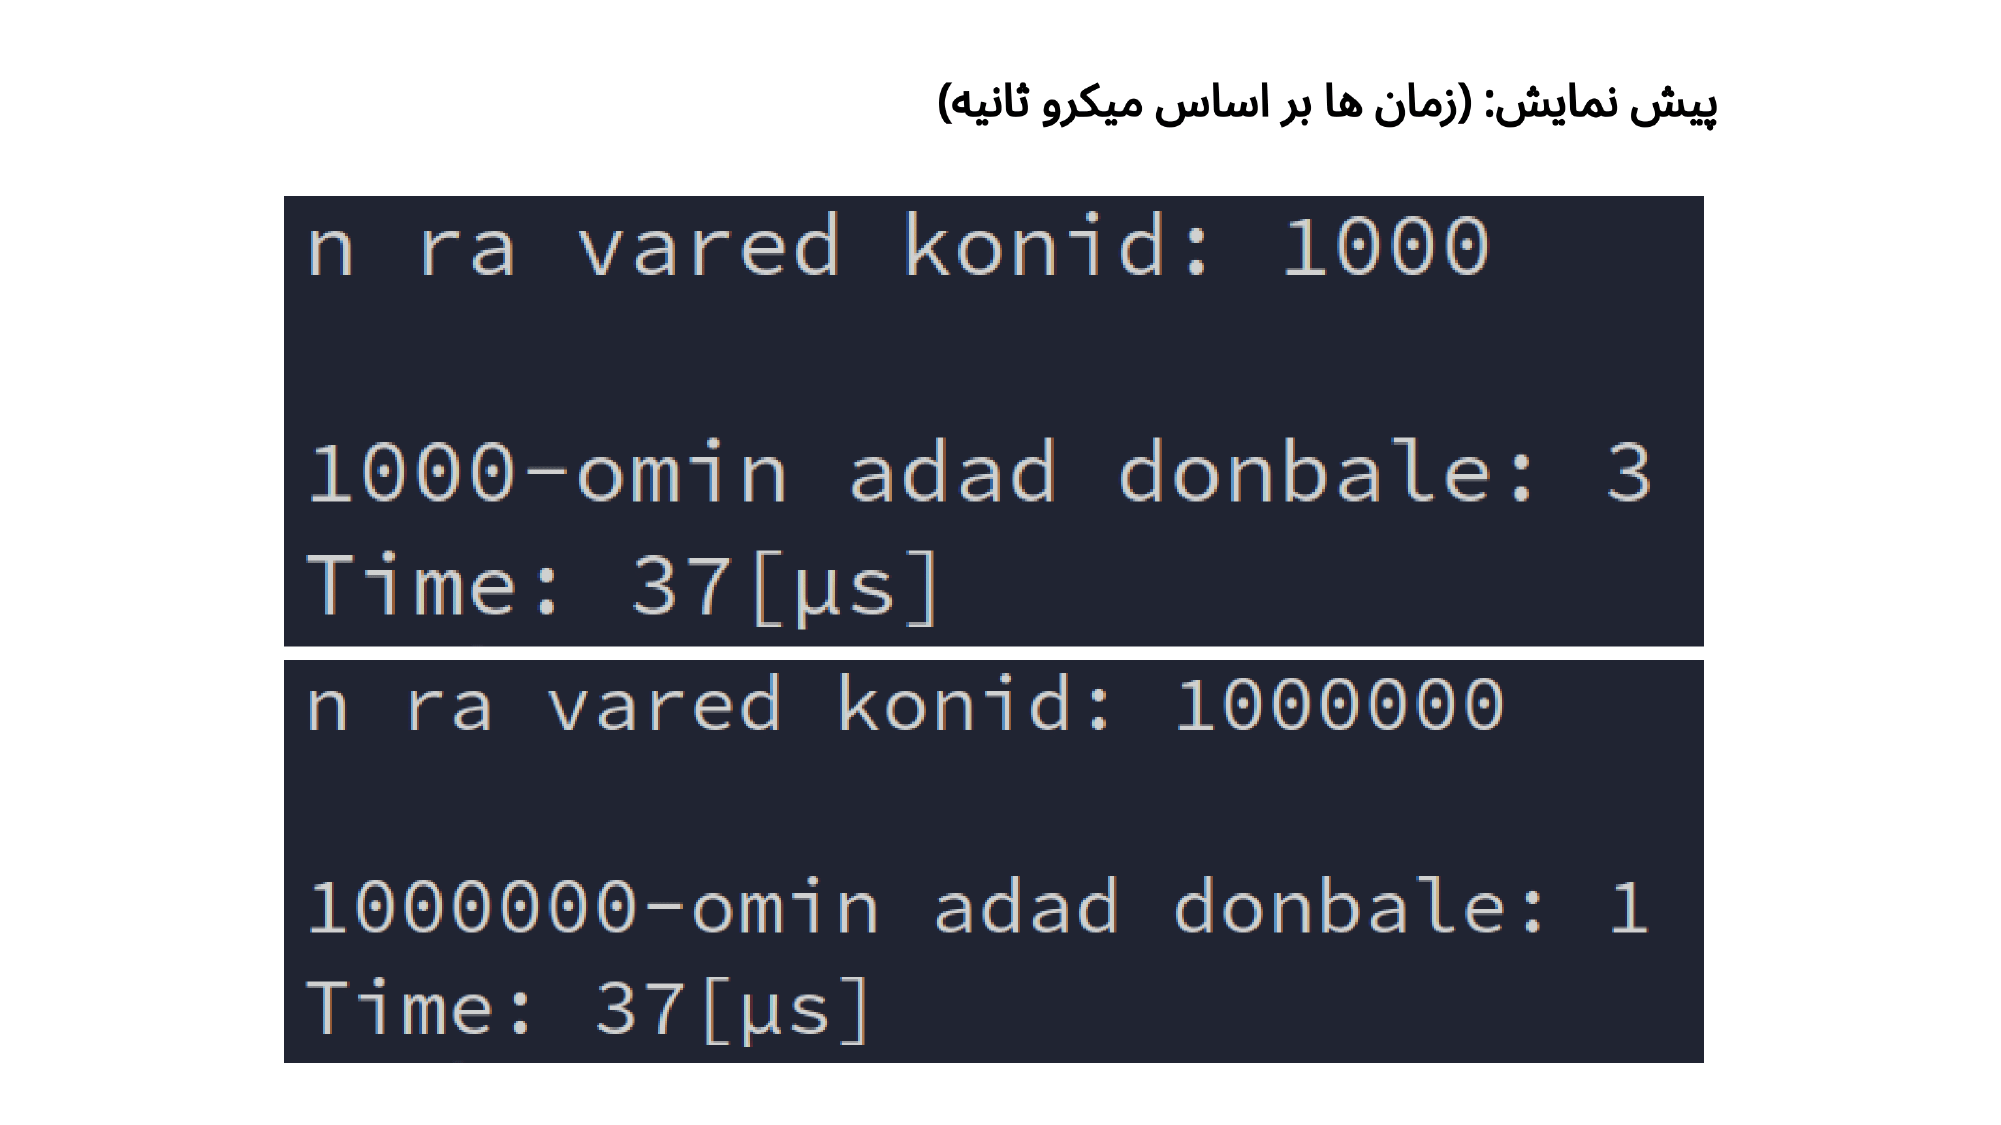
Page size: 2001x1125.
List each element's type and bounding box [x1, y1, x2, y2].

picture [203, 0, 1796, 1125]
